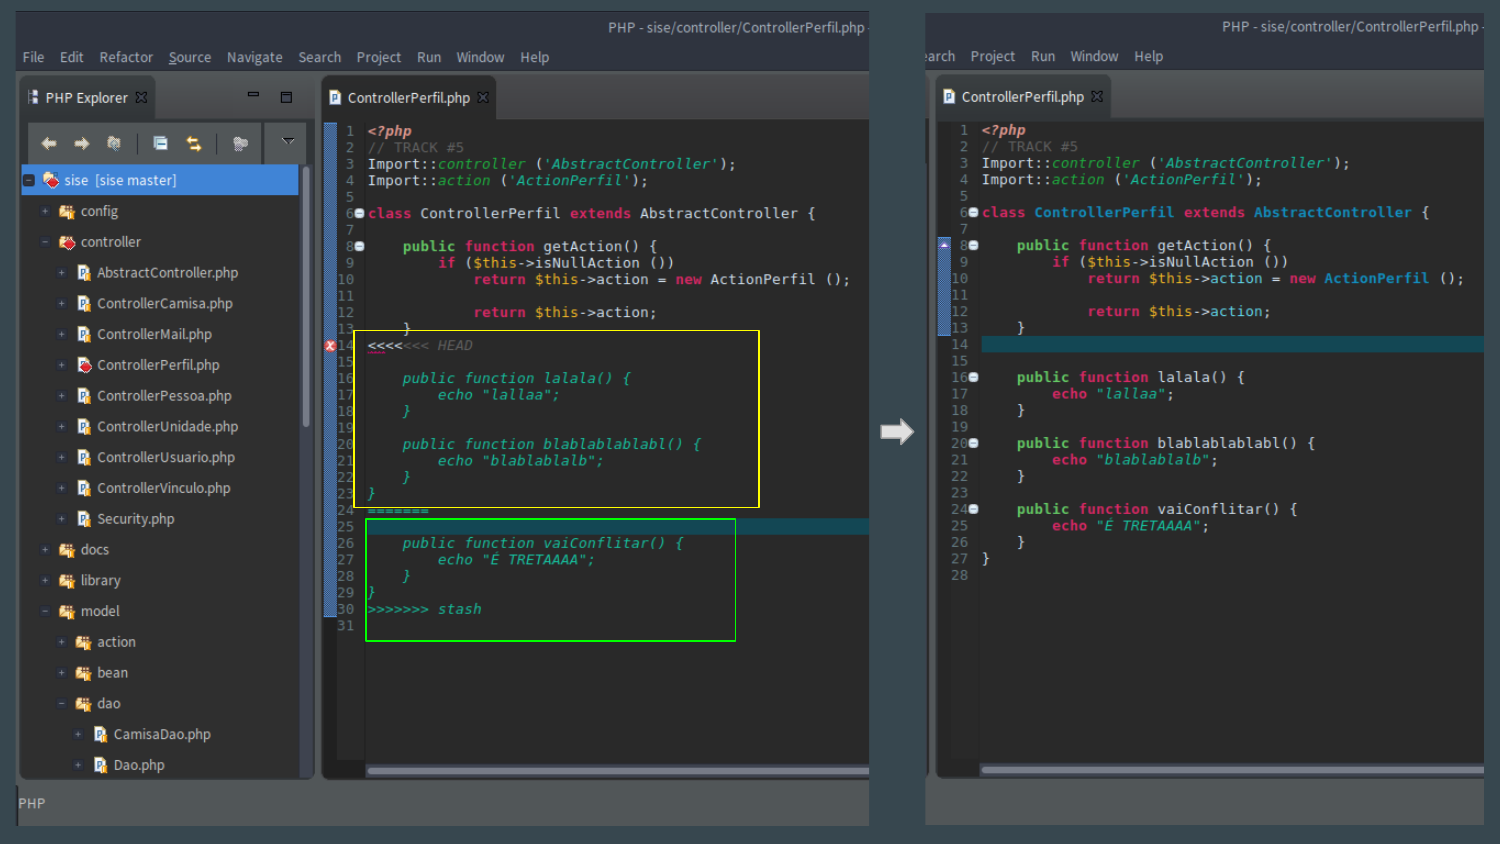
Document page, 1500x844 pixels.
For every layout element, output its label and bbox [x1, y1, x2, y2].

picture [925, 13, 1485, 825]
text_box [881, 418, 914, 445]
picture [15, 11, 870, 827]
